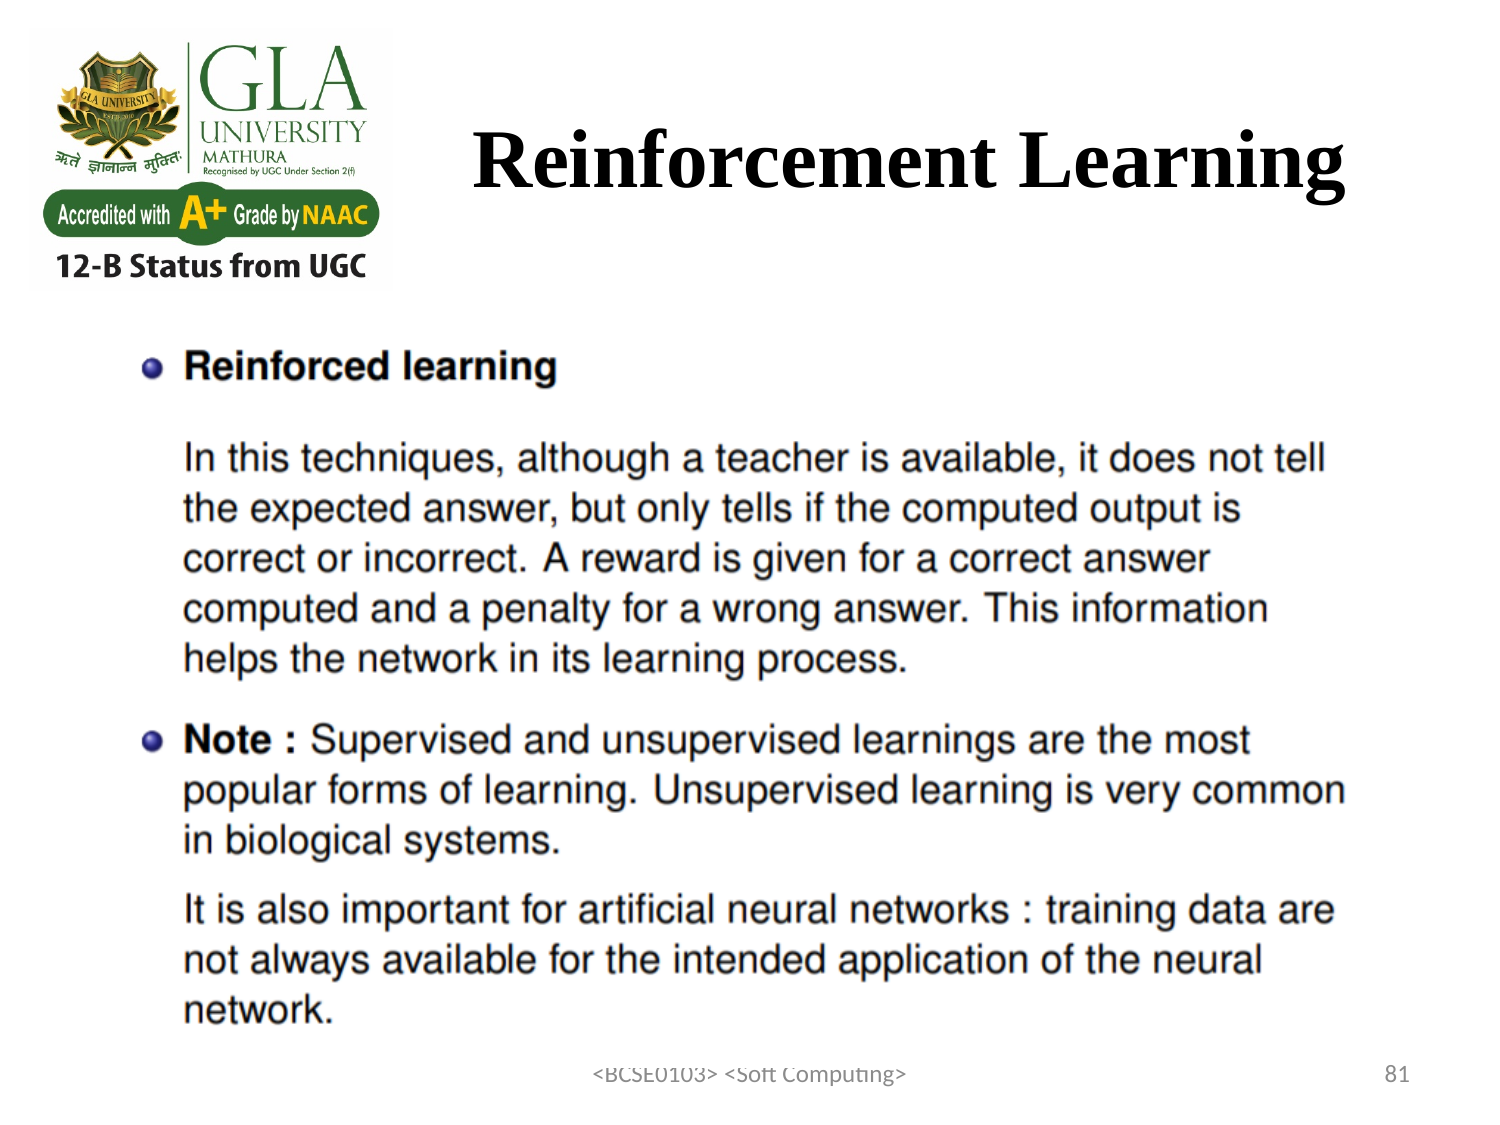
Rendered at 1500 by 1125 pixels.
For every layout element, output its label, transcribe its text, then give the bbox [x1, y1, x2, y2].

slide_number 81 [1074, 1042, 1425, 1103]
title Reinforcement Learning [396, 45, 1425, 263]
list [128, 324, 1372, 1068]
picture [29, 28, 393, 291]
footer <BCSE0103> <Soft Computing> [512, 1077, 988, 1103]
